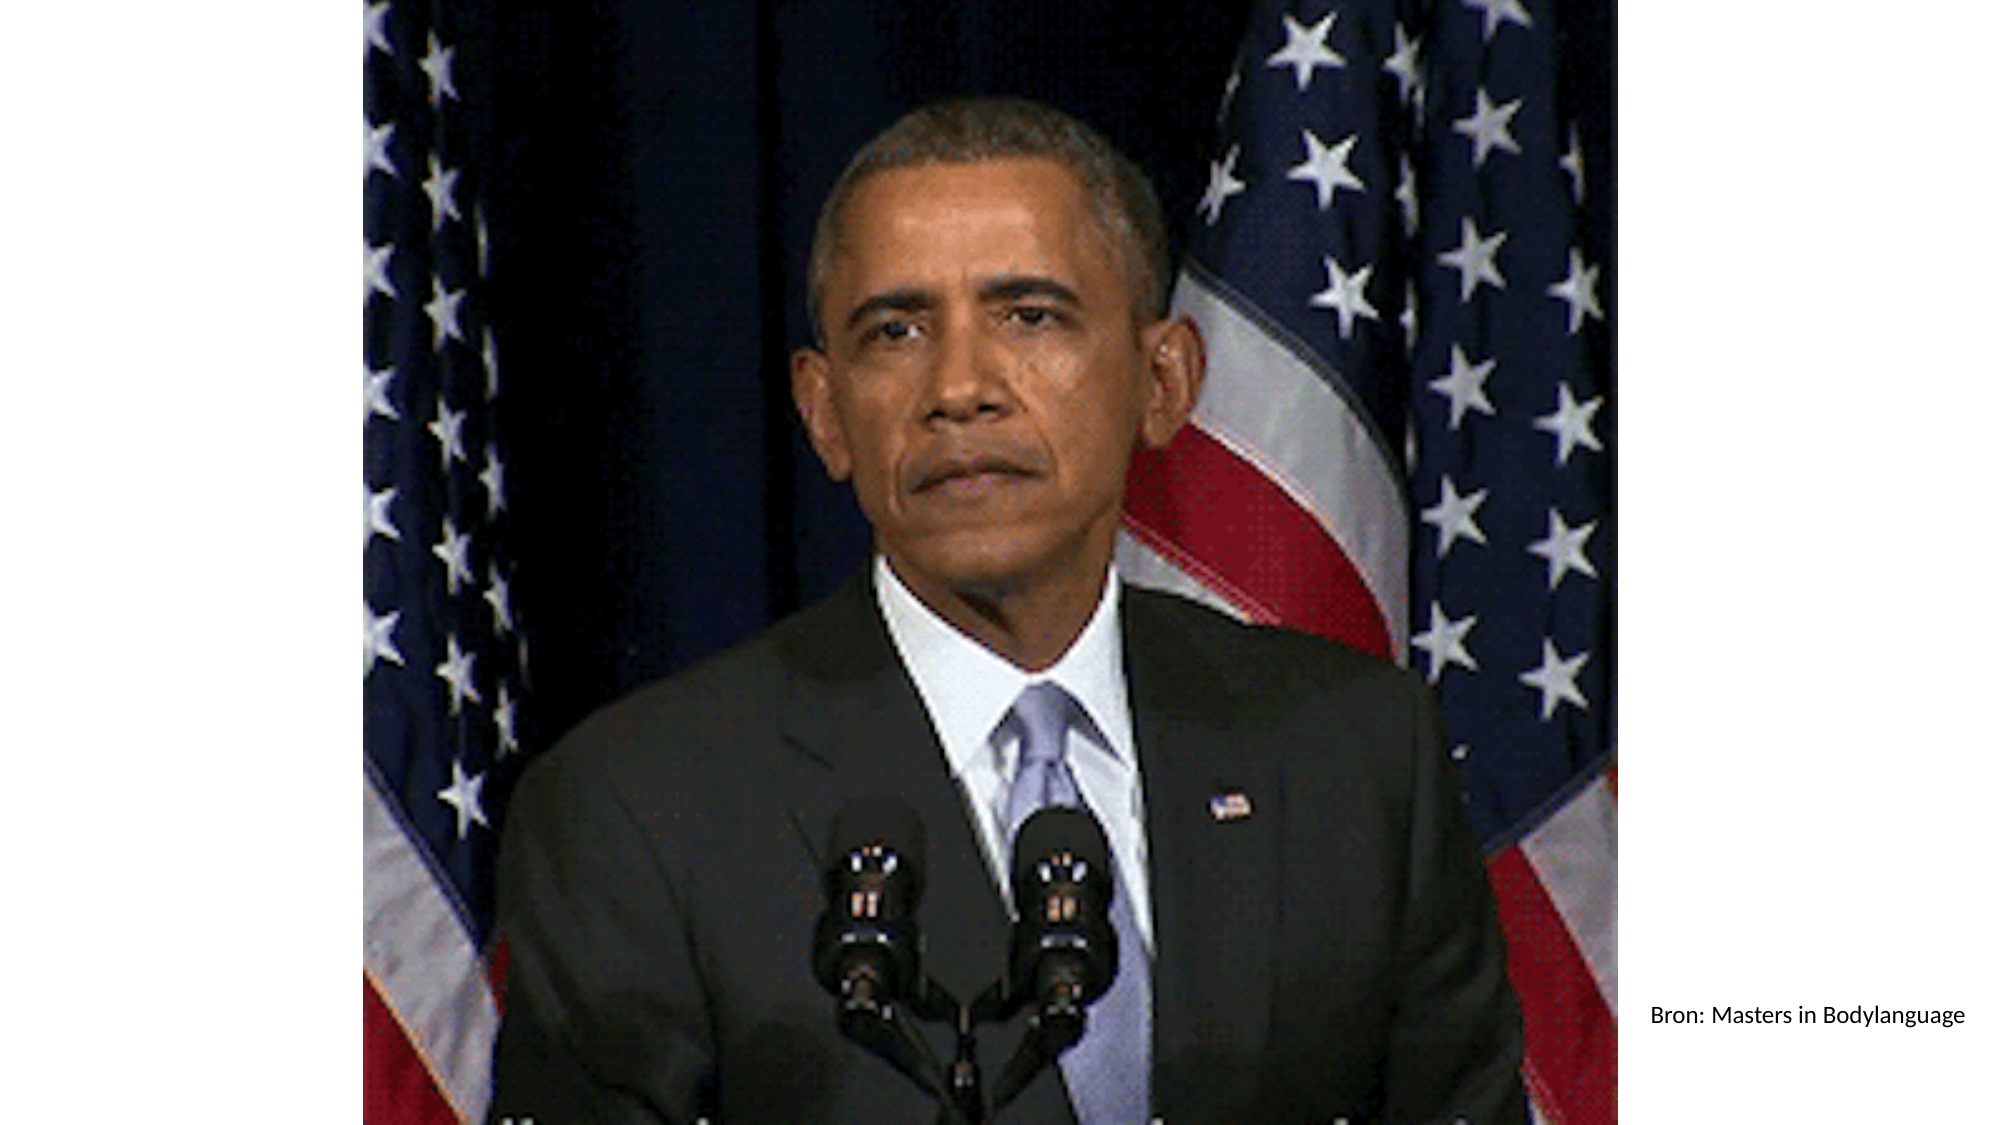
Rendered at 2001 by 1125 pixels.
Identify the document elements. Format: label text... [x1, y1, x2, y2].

picture [363, 0, 1618, 1125]
text_box Bron: Masters in Bodylanguage [1635, 991, 1982, 1036]
